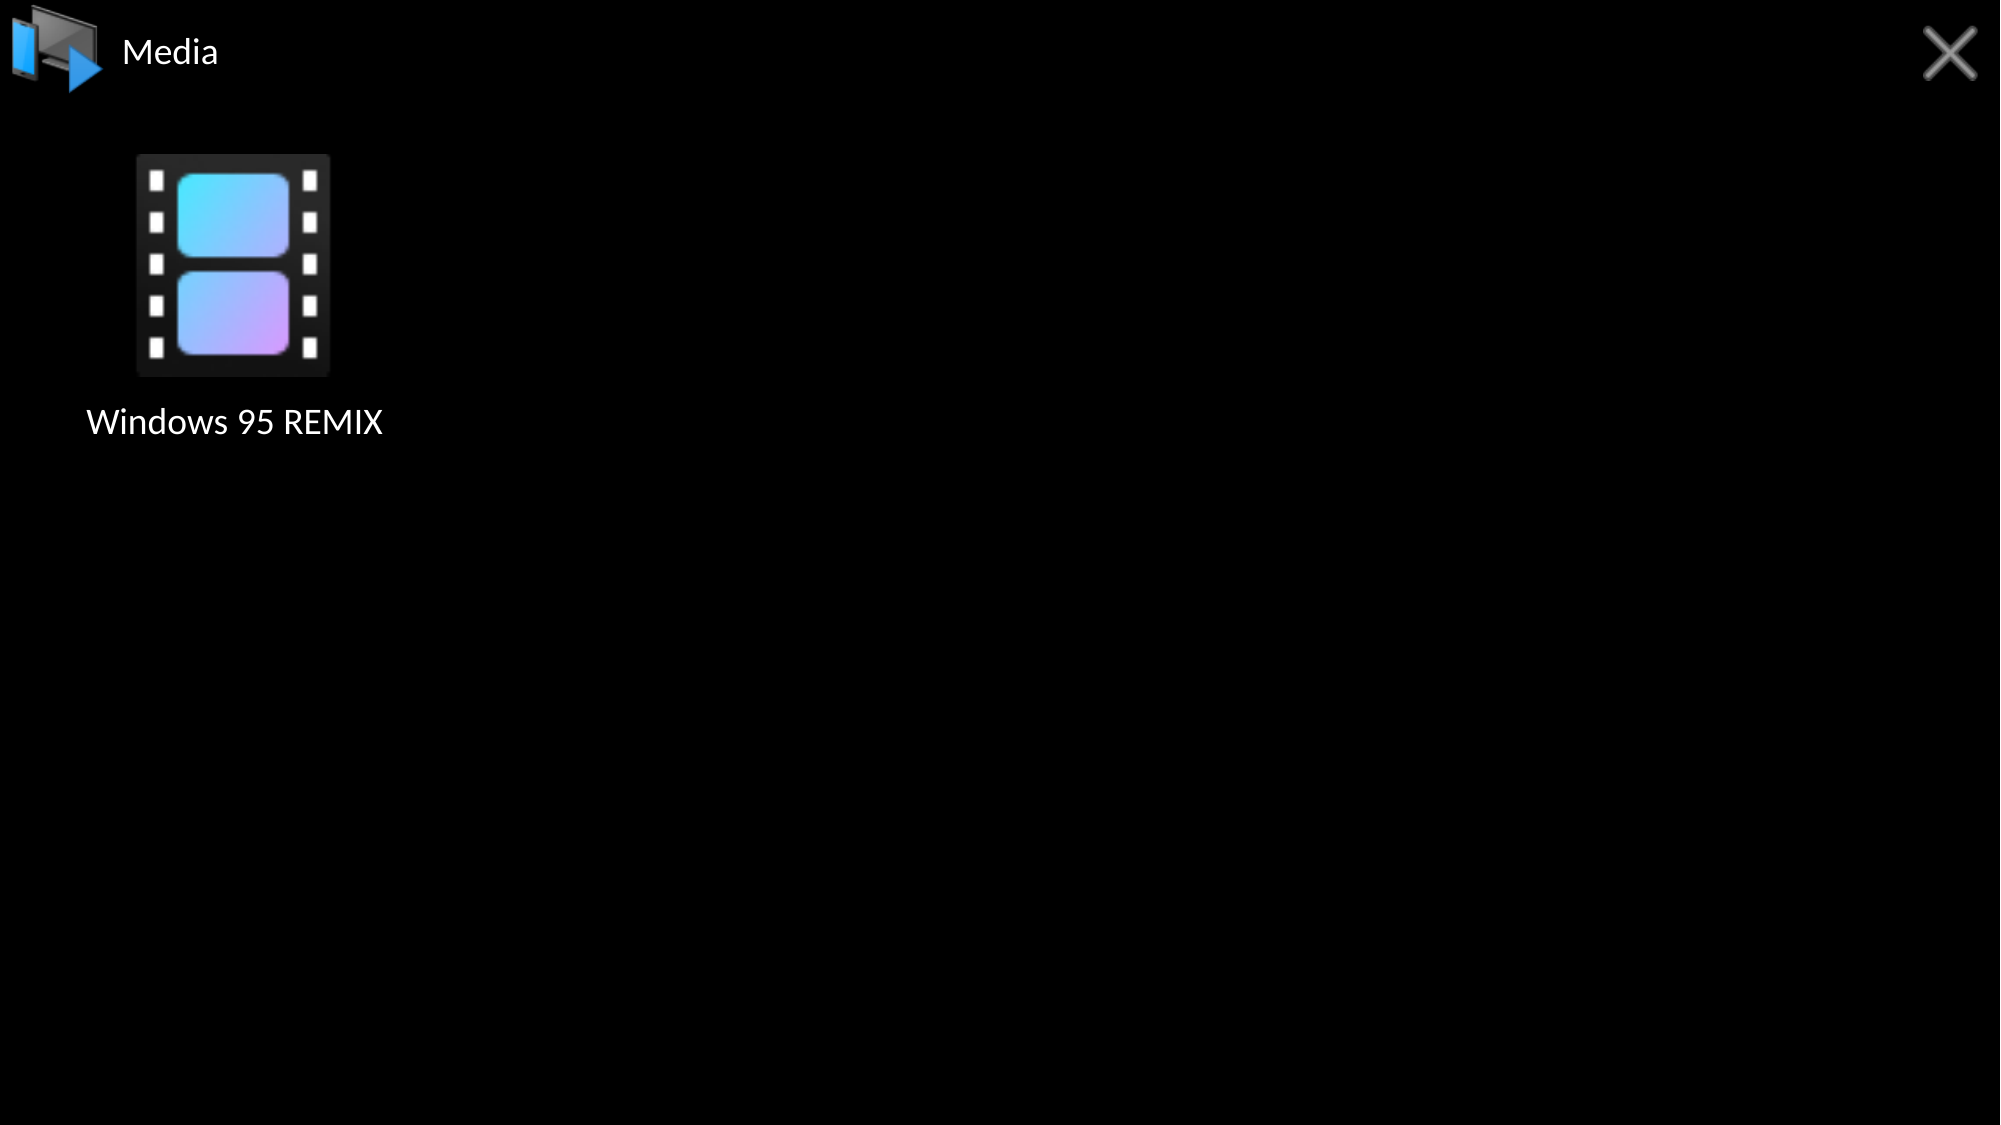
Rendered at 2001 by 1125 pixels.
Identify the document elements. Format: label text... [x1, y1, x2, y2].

text_box Media [107, 19, 234, 80]
text_box [69, 131, 401, 452]
picture [123, 154, 346, 377]
picture [6, 0, 107, 100]
picture [1923, 0, 2000, 81]
